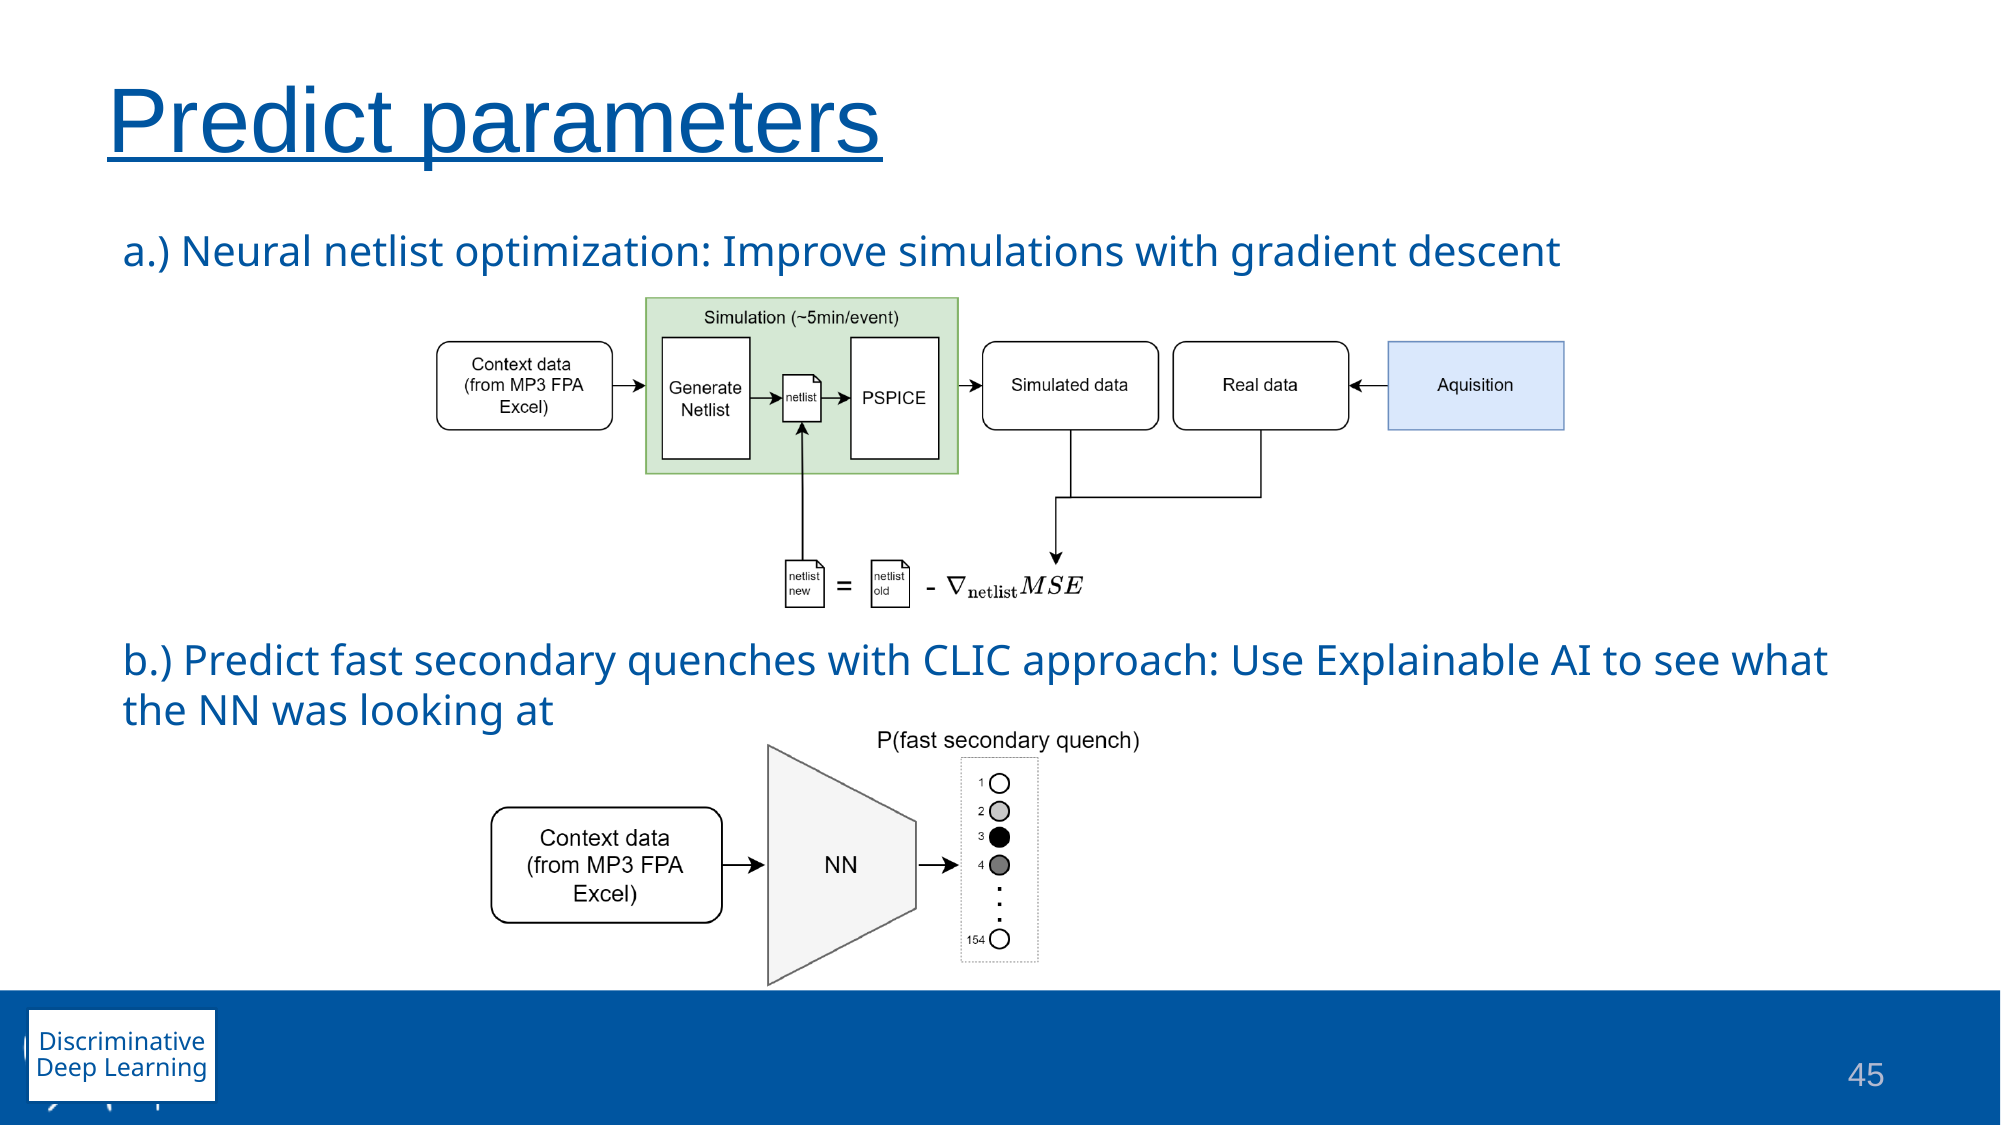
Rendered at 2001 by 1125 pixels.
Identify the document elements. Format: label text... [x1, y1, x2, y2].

picture [420, 282, 1579, 637]
picture [470, 687, 1174, 1006]
slide_number 45 [1790, 1042, 1900, 1103]
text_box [27, 1008, 217, 1103]
title Predict parameters [99, 38, 1900, 193]
list a.) Neural netlist optimization: Improve simulations with gradient descent b.) Predict fast secondary quenches with CLIC approach: Use Explainable AI to see what the NN was looking at [99, 217, 1900, 919]
